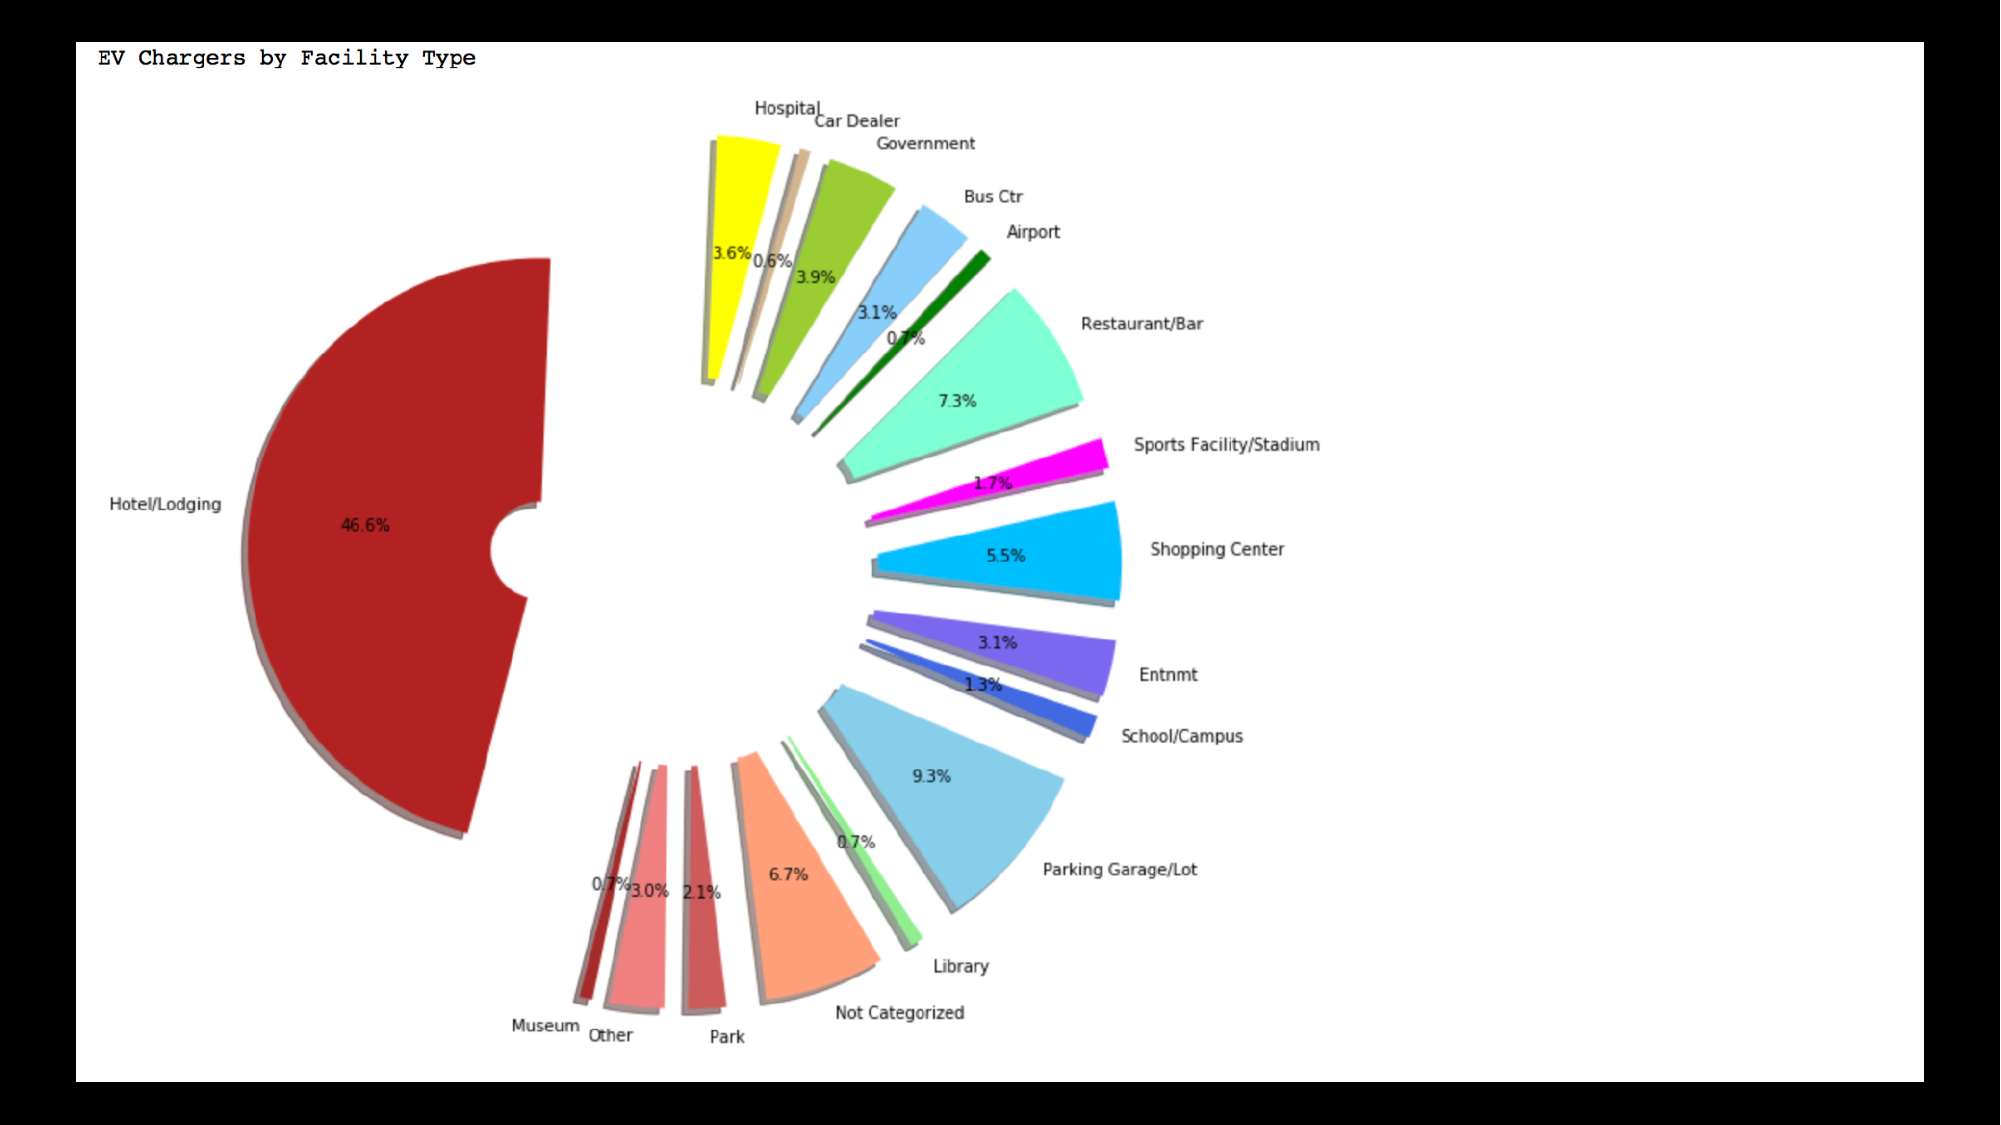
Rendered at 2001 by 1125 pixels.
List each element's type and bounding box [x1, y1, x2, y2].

picture [76, 42, 1924, 1082]
